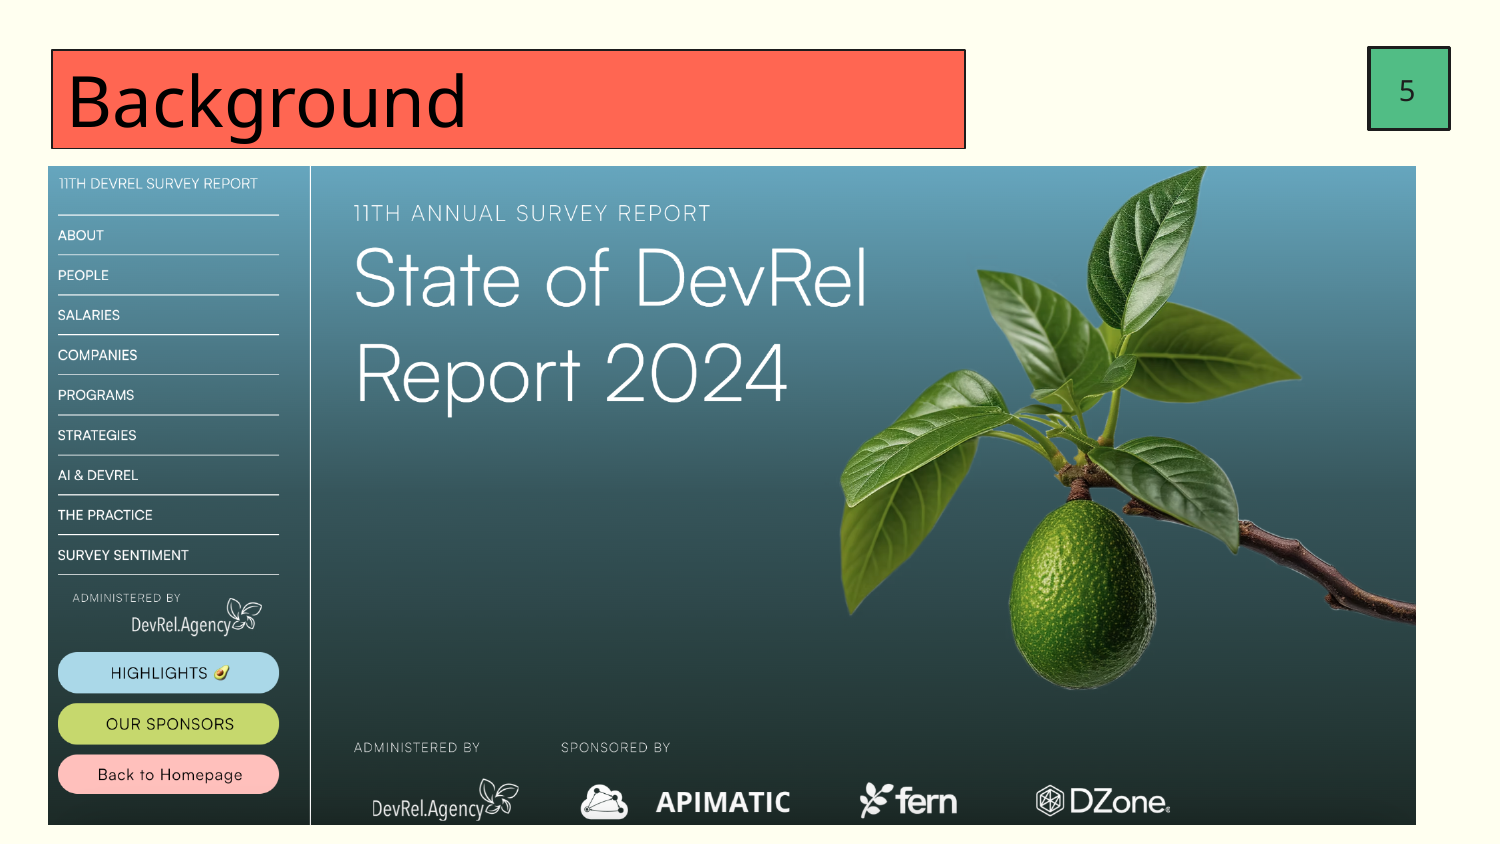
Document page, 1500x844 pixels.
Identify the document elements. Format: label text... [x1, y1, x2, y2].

picture [47, 166, 1416, 825]
text_box Background [51, 50, 966, 149]
slide_number 5 [1367, 49, 1448, 132]
